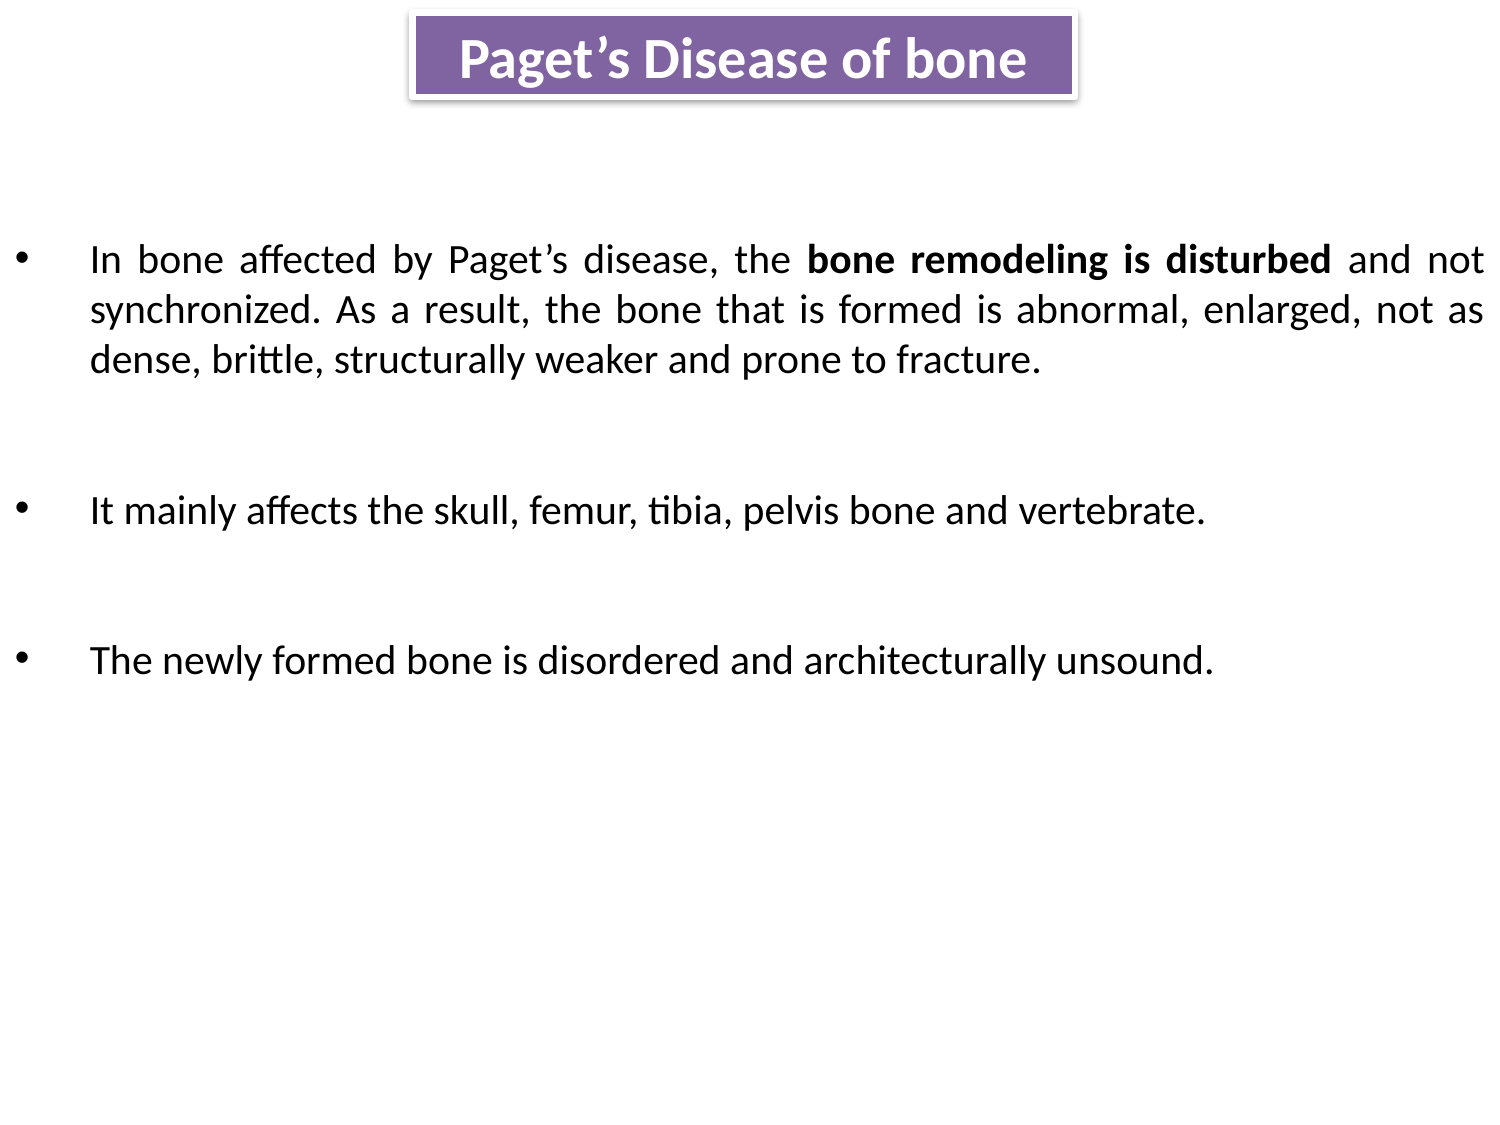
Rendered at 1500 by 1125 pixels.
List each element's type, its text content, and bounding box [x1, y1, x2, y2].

text_box Paget’s Disease of bone [409, 9, 1078, 100]
text_box In bone affected by Paget’s disease, the bone remodeling is disturbed and not synchronized. As a result, the bone that is formed is abnormal, enlarged, not as dense, brittle, structurally weaker and prone to fracture. It mainly affects the skull, femur, tibia, pelvis bone and vertebrate. The newly formed bone is disordered and architecturally unsound. [0, 174, 1500, 690]
